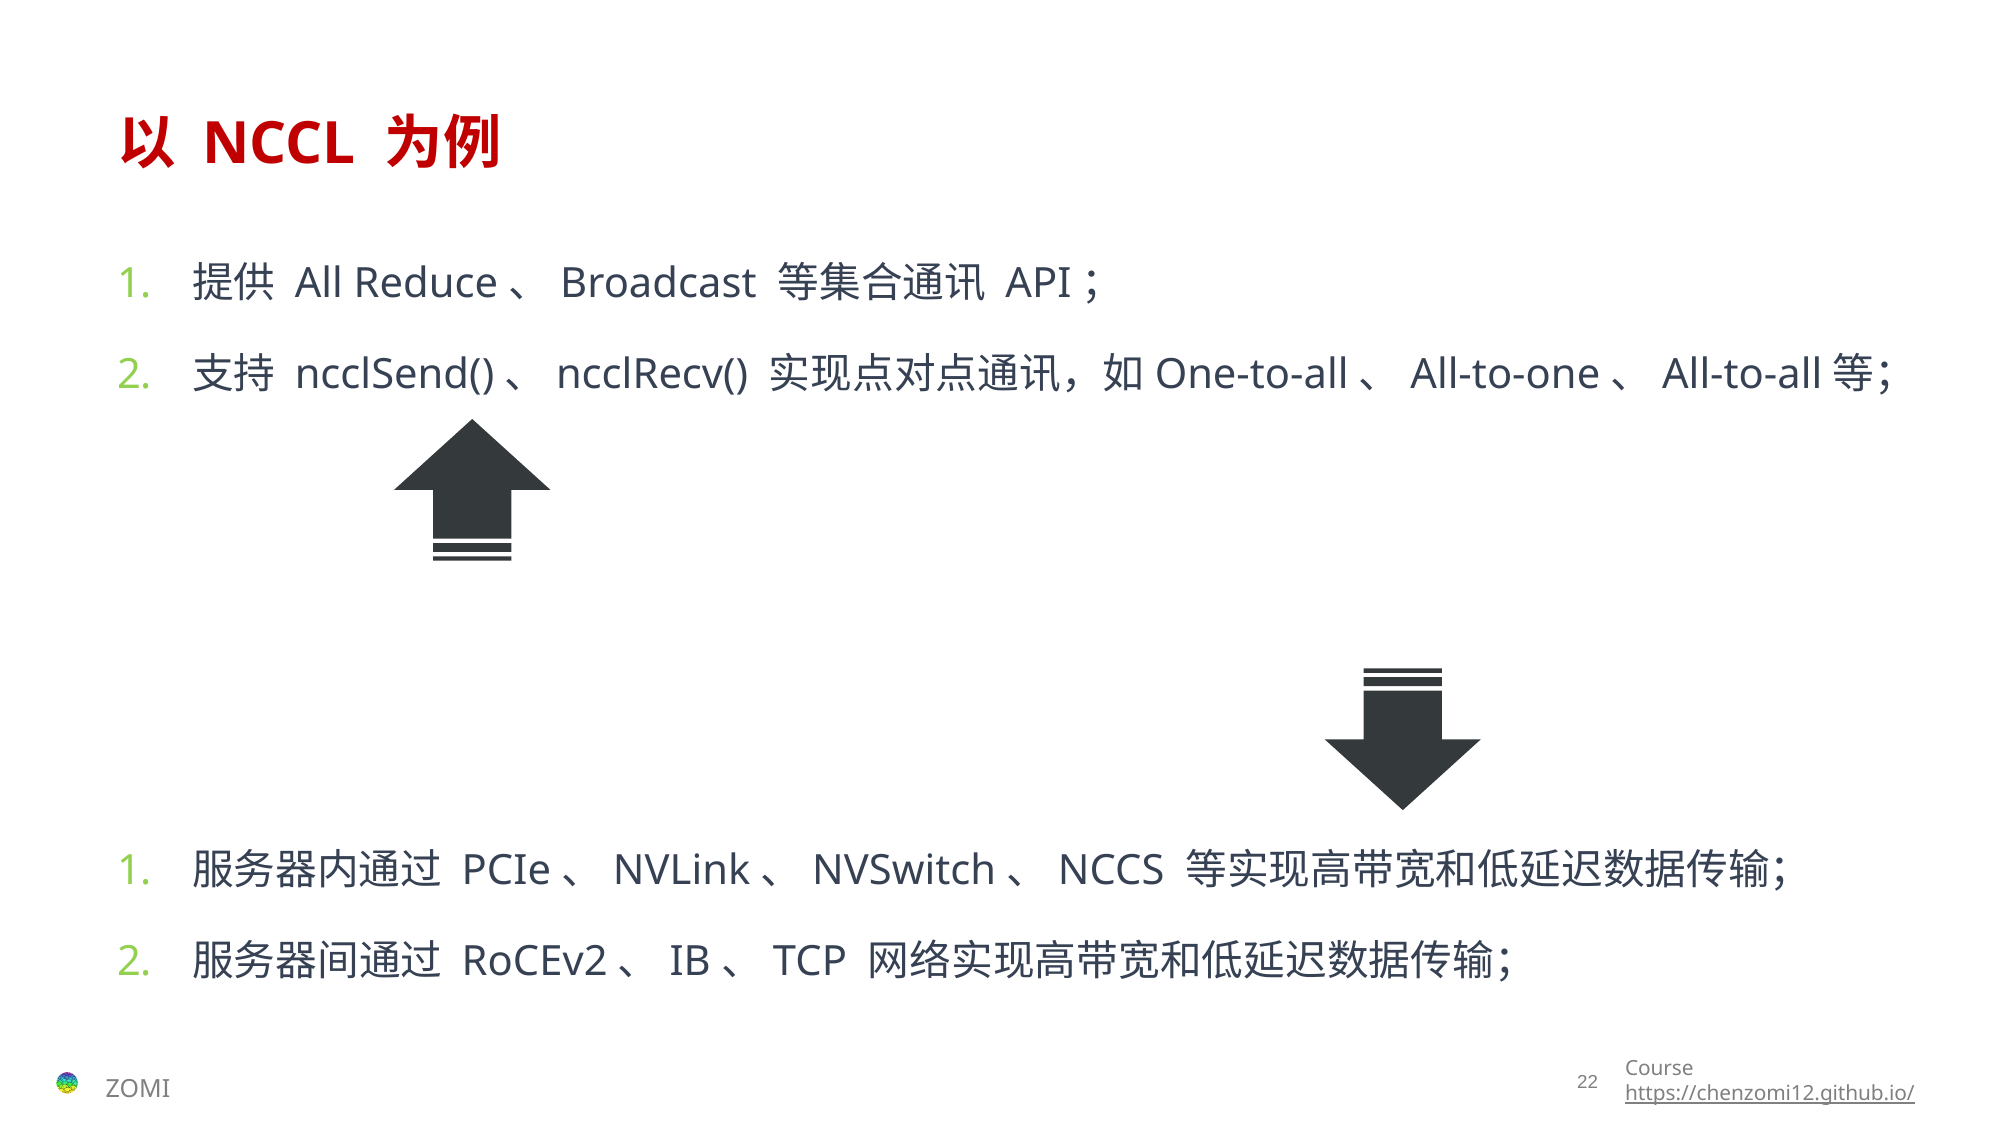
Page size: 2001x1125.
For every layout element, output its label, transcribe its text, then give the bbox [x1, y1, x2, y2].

list 提供 All Reduce、Broadcast 等集合通讯 API； 支持 ncclSend()、ncclRecv() 实现点对点通讯，如One-to-all、All-to-one、All-to-all等； [102, 223, 1901, 419]
picture [57, 1073, 77, 1093]
text_box 服务器内通过 PCIe、NVLink、NVSwitch、NCCS 等实现高带宽和低延迟数据传输； 服务器间通过 RoCEv2、IB、TCP 网络实现高带宽和低延迟数据传输； [102, 810, 1901, 1006]
text_box [394, 418, 551, 539]
text_box [1324, 690, 1481, 811]
title 以 NCCL 为例 [102, 91, 1901, 189]
text_box [1363, 677, 1442, 687]
text_box [433, 543, 512, 552]
text_box [1363, 668, 1442, 673]
text_box [433, 556, 512, 561]
